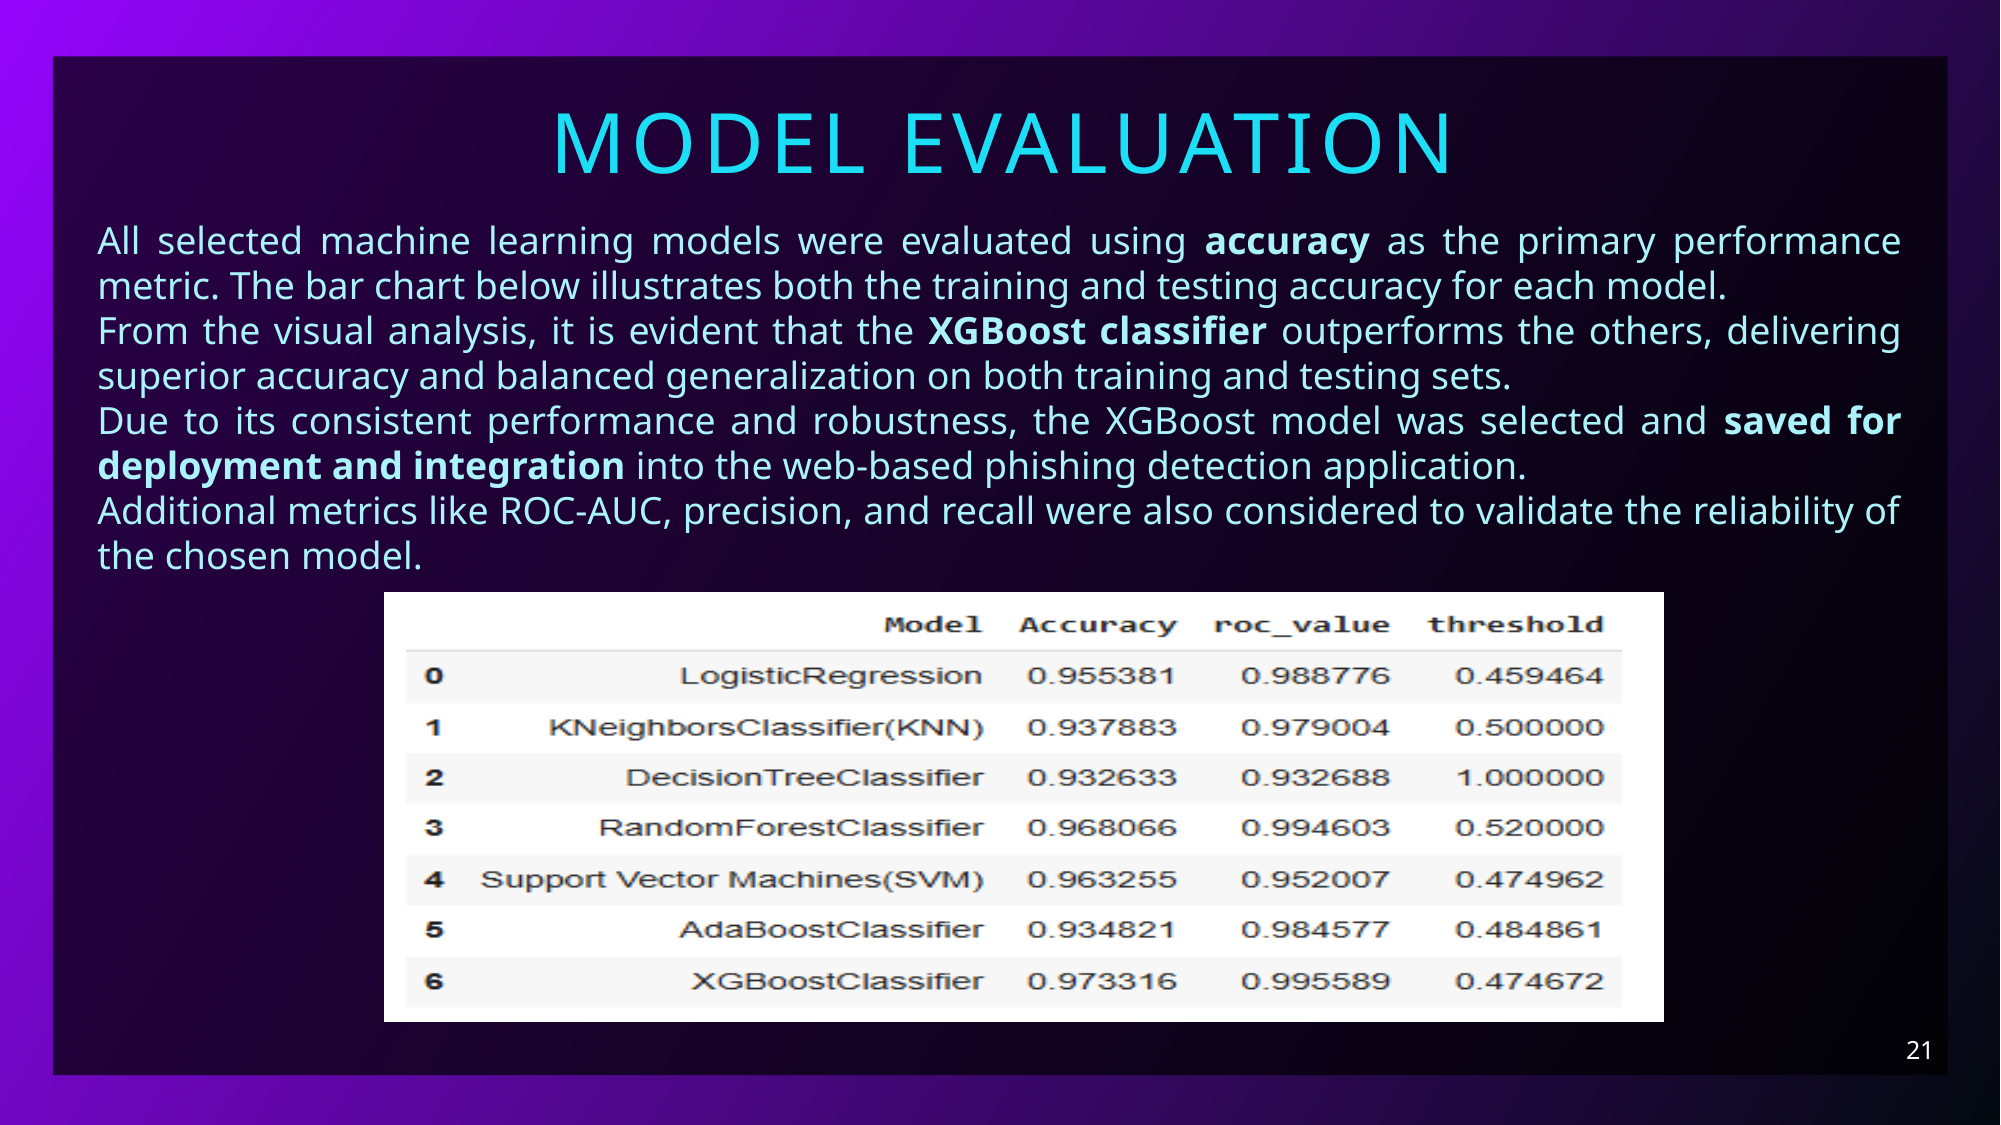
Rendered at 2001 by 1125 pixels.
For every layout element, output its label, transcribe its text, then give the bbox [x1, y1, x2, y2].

picture [384, 592, 1664, 1022]
text_box All selected machine learning models were evaluated using accuracy as the primary performance metric. The bar chart below illustrates both the training and testing accuracy for each model. From the visual analysis, it is evident that the XGBoost classifier outperforms the others, delivering superior accuracy and balanced generalization on both training and testing sets. Due to its consistent performance and robustness, the XGBoost model was selected and saved for deployment and integration into the web-based phishing detection application. Additional metrics like ROC-AUC, precision, and recall were also considered to validate the reliability of the chosen model. [82, 209, 1917, 634]
slide_number 21 [1499, 1021, 1950, 1082]
text_box Model evaluation [125, 43, 1881, 200]
